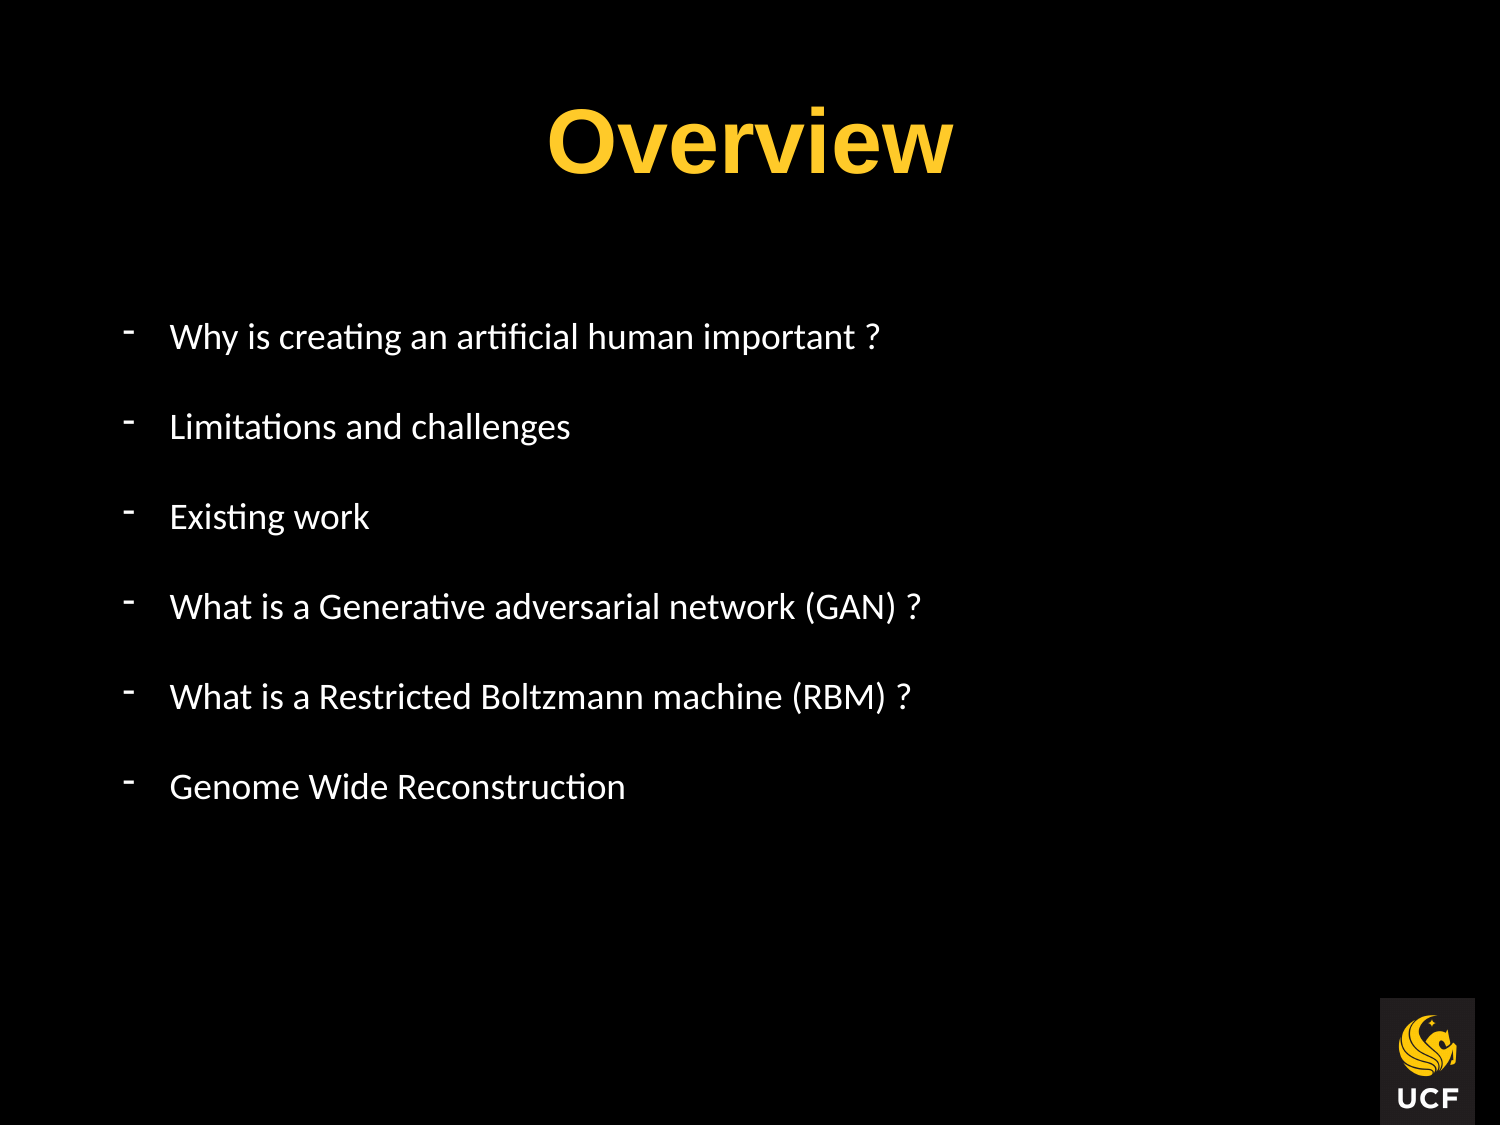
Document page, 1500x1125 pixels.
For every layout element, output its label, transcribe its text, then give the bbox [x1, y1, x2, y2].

picture [1380, 998, 1475, 1125]
text_box Why is creating an artificial human important ? Limitations and challenges Existing work What is a Generative adversarial network (GAN) ? What is a Restricted Boltzmann machine (RBM) ? Genome Wide Reconstruction [107, 304, 1162, 905]
title Overview [0, 86, 1500, 218]
